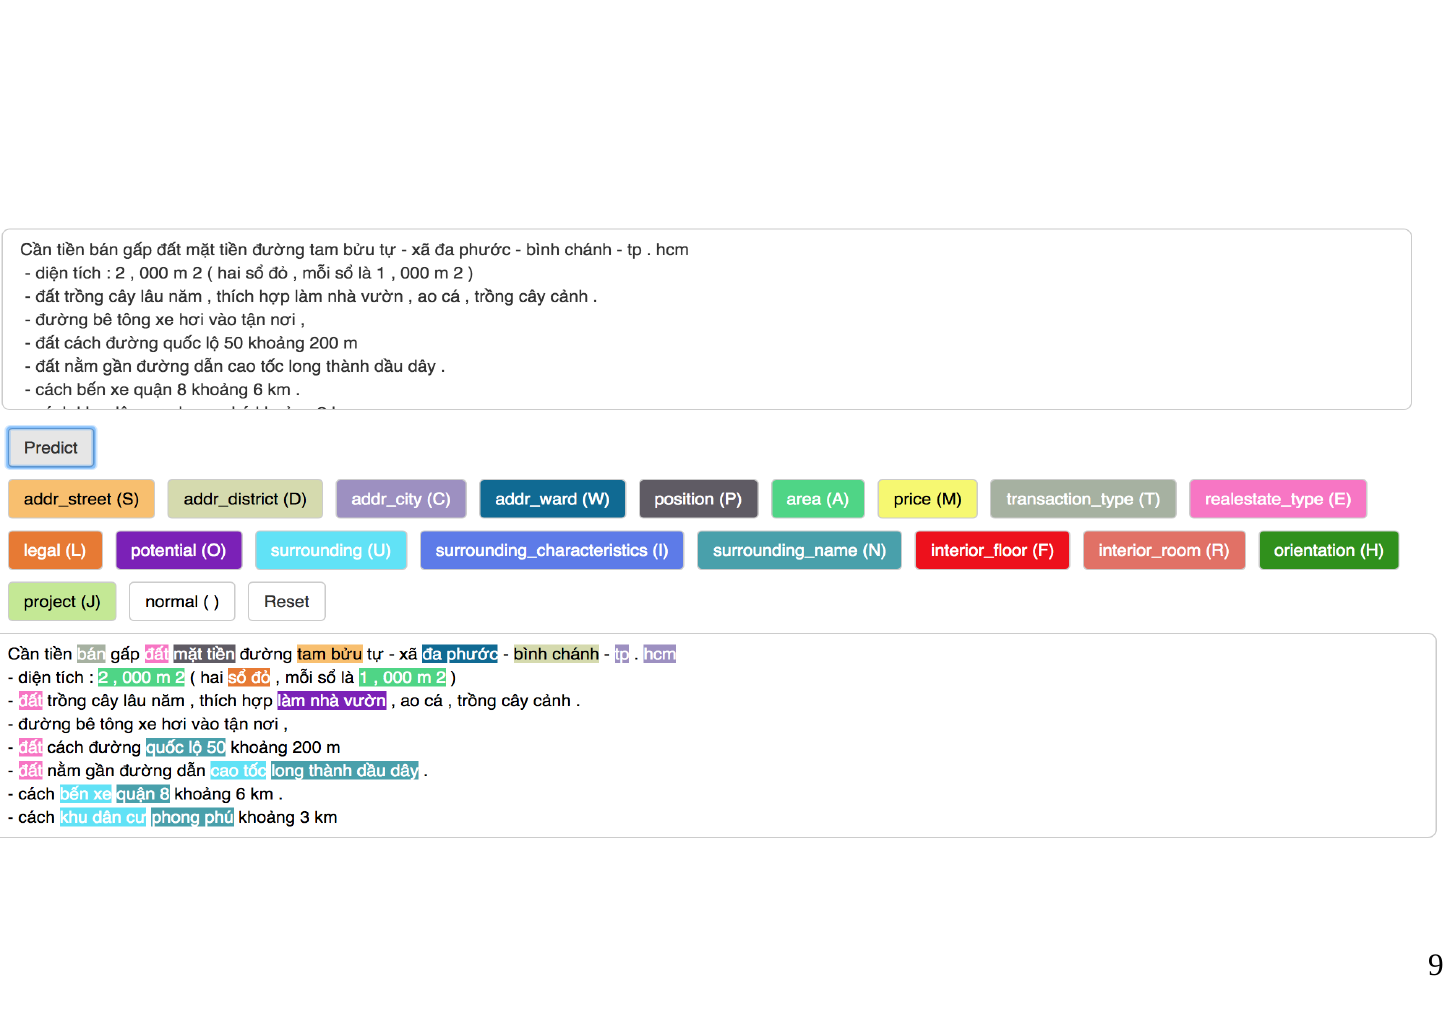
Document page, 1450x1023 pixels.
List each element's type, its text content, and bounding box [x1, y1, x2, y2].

slide_number 9 [1356, 944, 1444, 1023]
picture [0, 227, 1450, 847]
